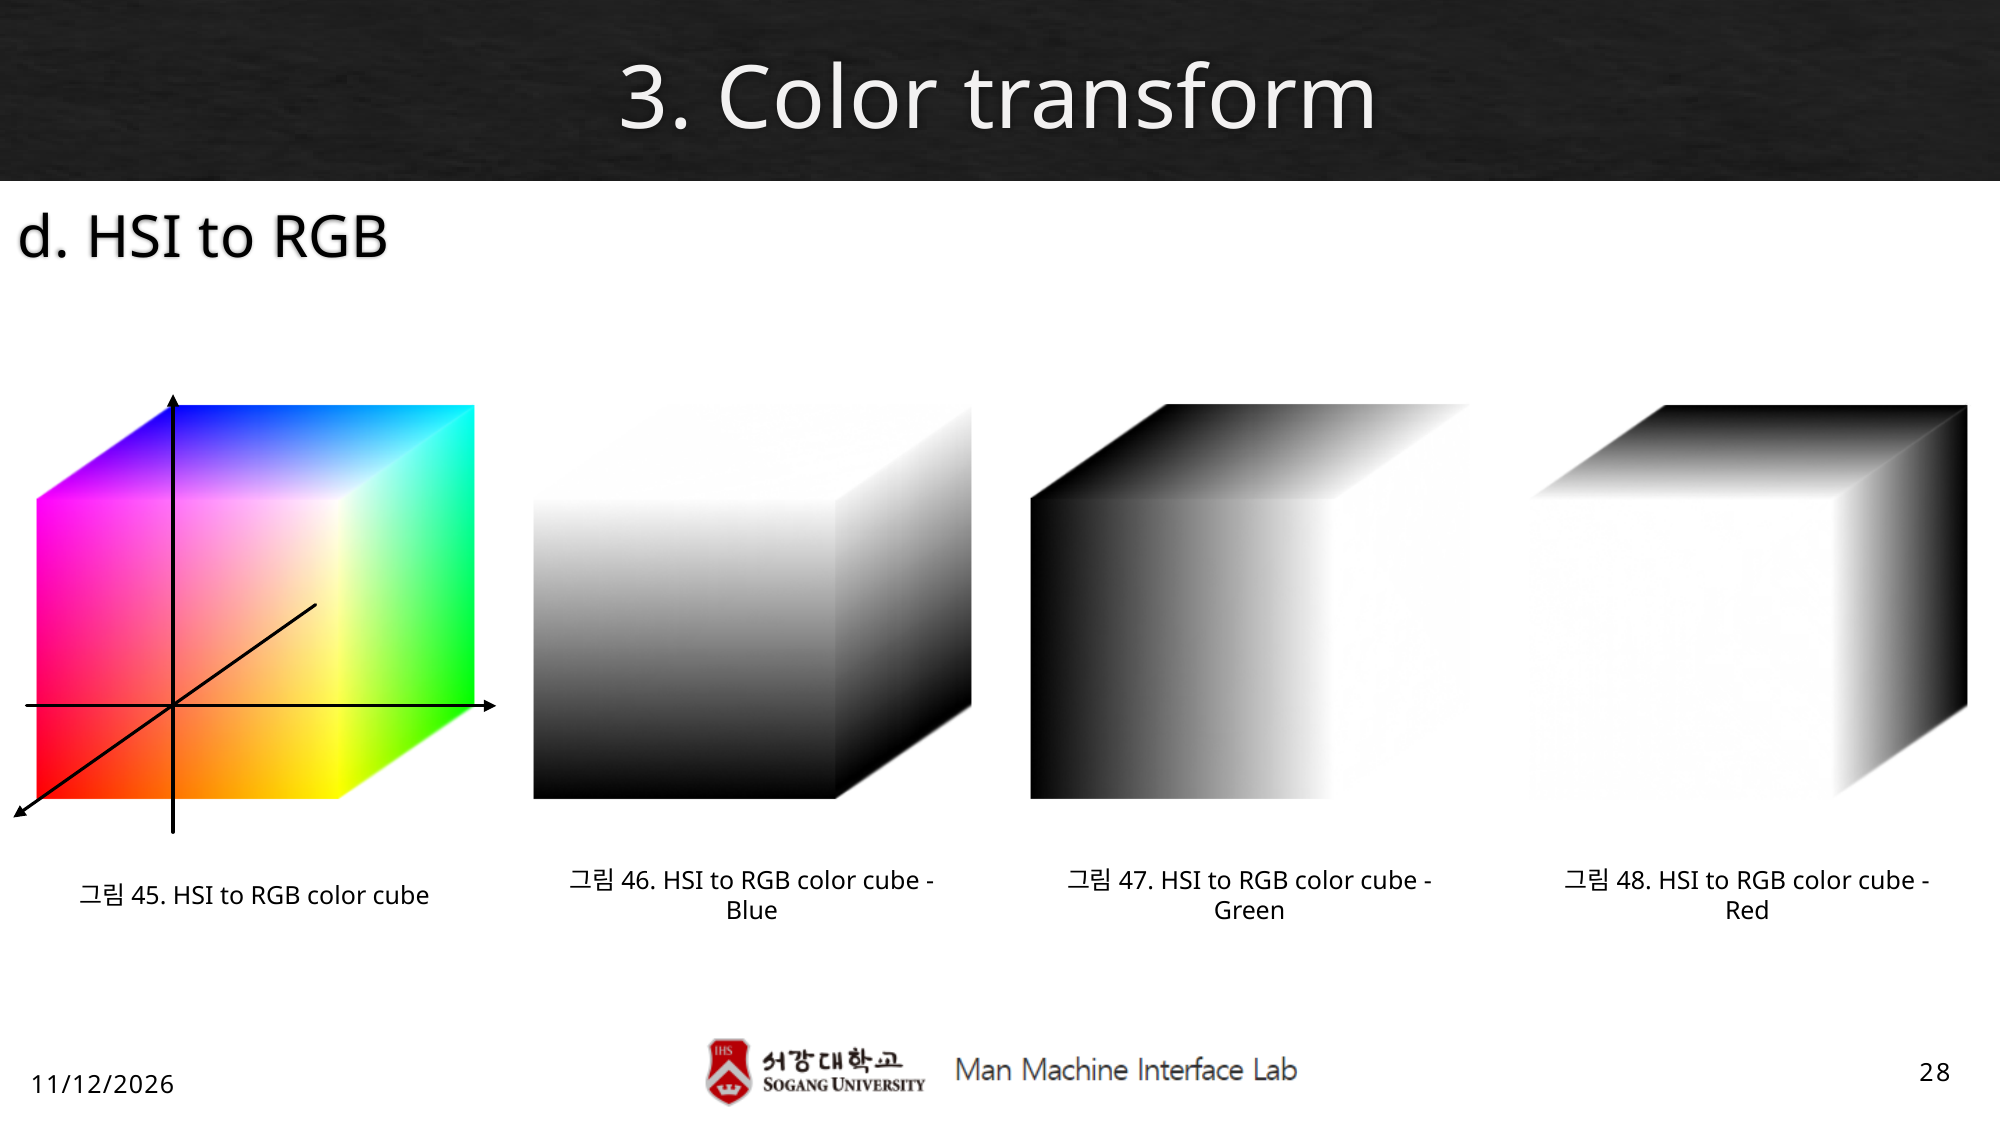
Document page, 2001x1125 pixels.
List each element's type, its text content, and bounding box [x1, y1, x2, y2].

text_box d. HSI to RGB [0, 196, 1252, 271]
text_box 28 [1845, 1042, 1969, 1103]
picture [510, 385, 994, 818]
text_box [13, 385, 497, 833]
text_box 그림47. HSI to RGB color cube - Green [1040, 857, 1459, 932]
text_box 그림45. HSI to RGB color cube [45, 872, 464, 918]
text_box 2021-01-28 [12, 1053, 357, 1114]
picture [1505, 385, 1990, 818]
text_box 그림46. HSI to RGB color cube - Blue [542, 857, 962, 932]
picture [678, 1019, 1330, 1125]
text_box 그림48. HSI to RGB color cube - Red [1538, 857, 1957, 932]
picture [0, 0, 2000, 181]
picture [1007, 384, 1492, 819]
